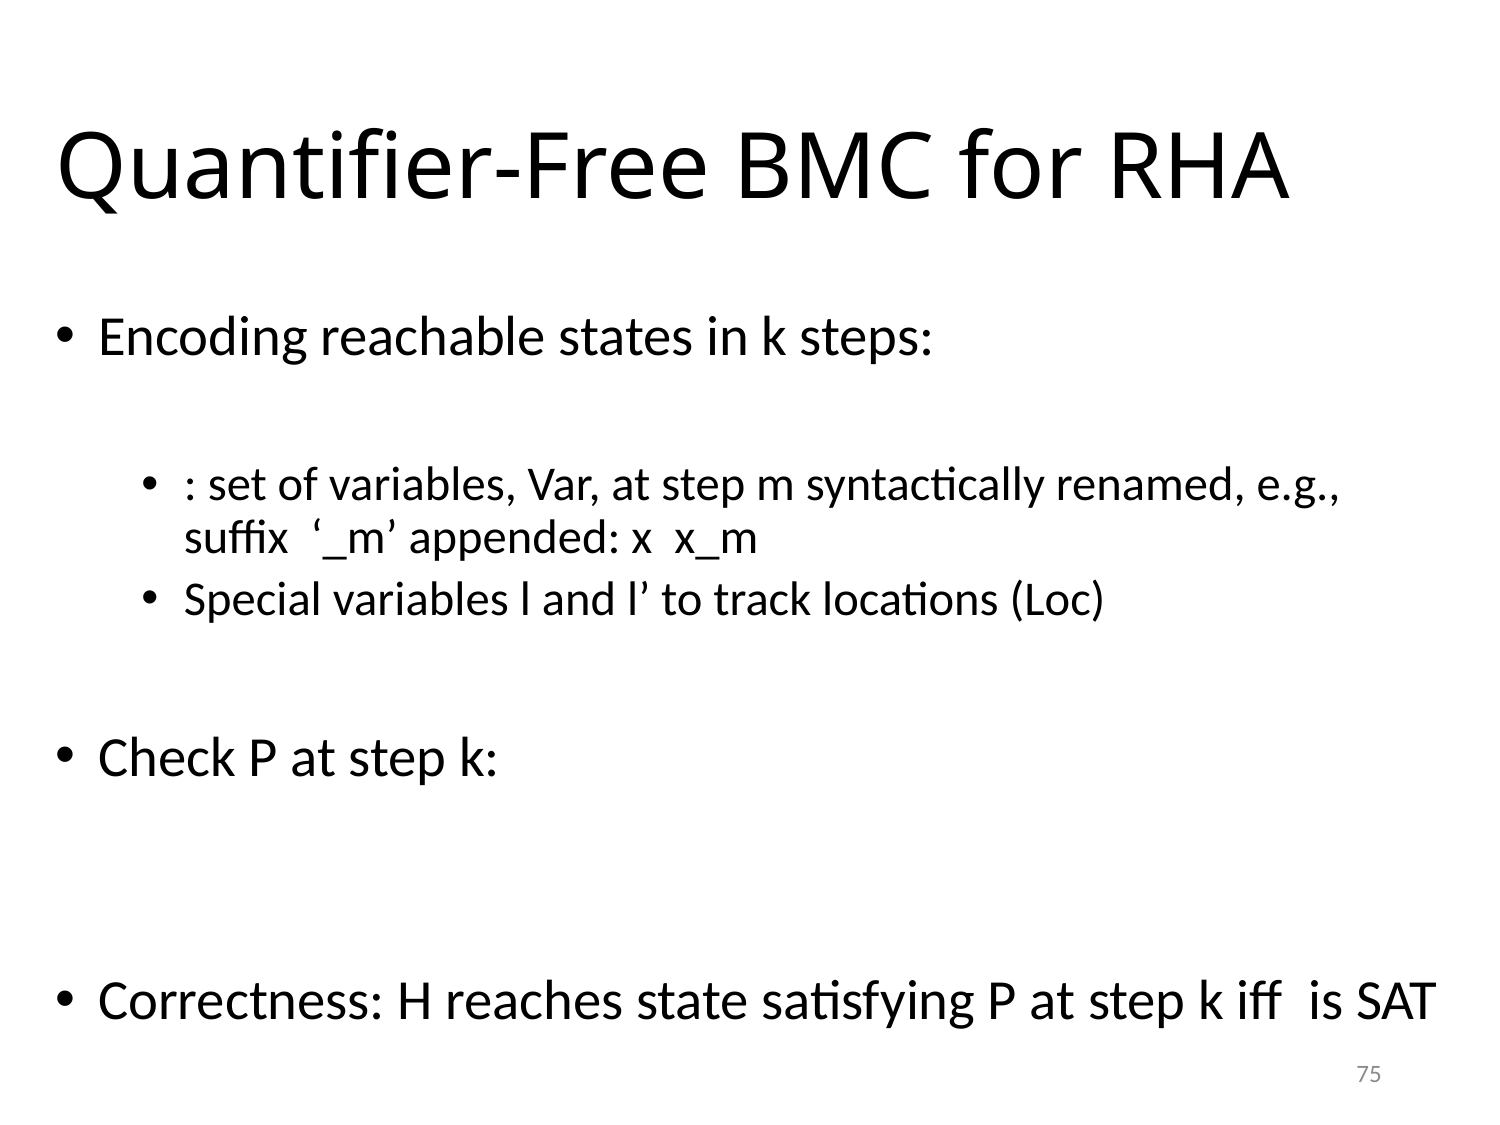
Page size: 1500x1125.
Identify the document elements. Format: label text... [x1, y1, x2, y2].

title Quantifier-Free BMC for RHA [40, 59, 1464, 278]
slide_number 75 [1059, 1042, 1397, 1103]
